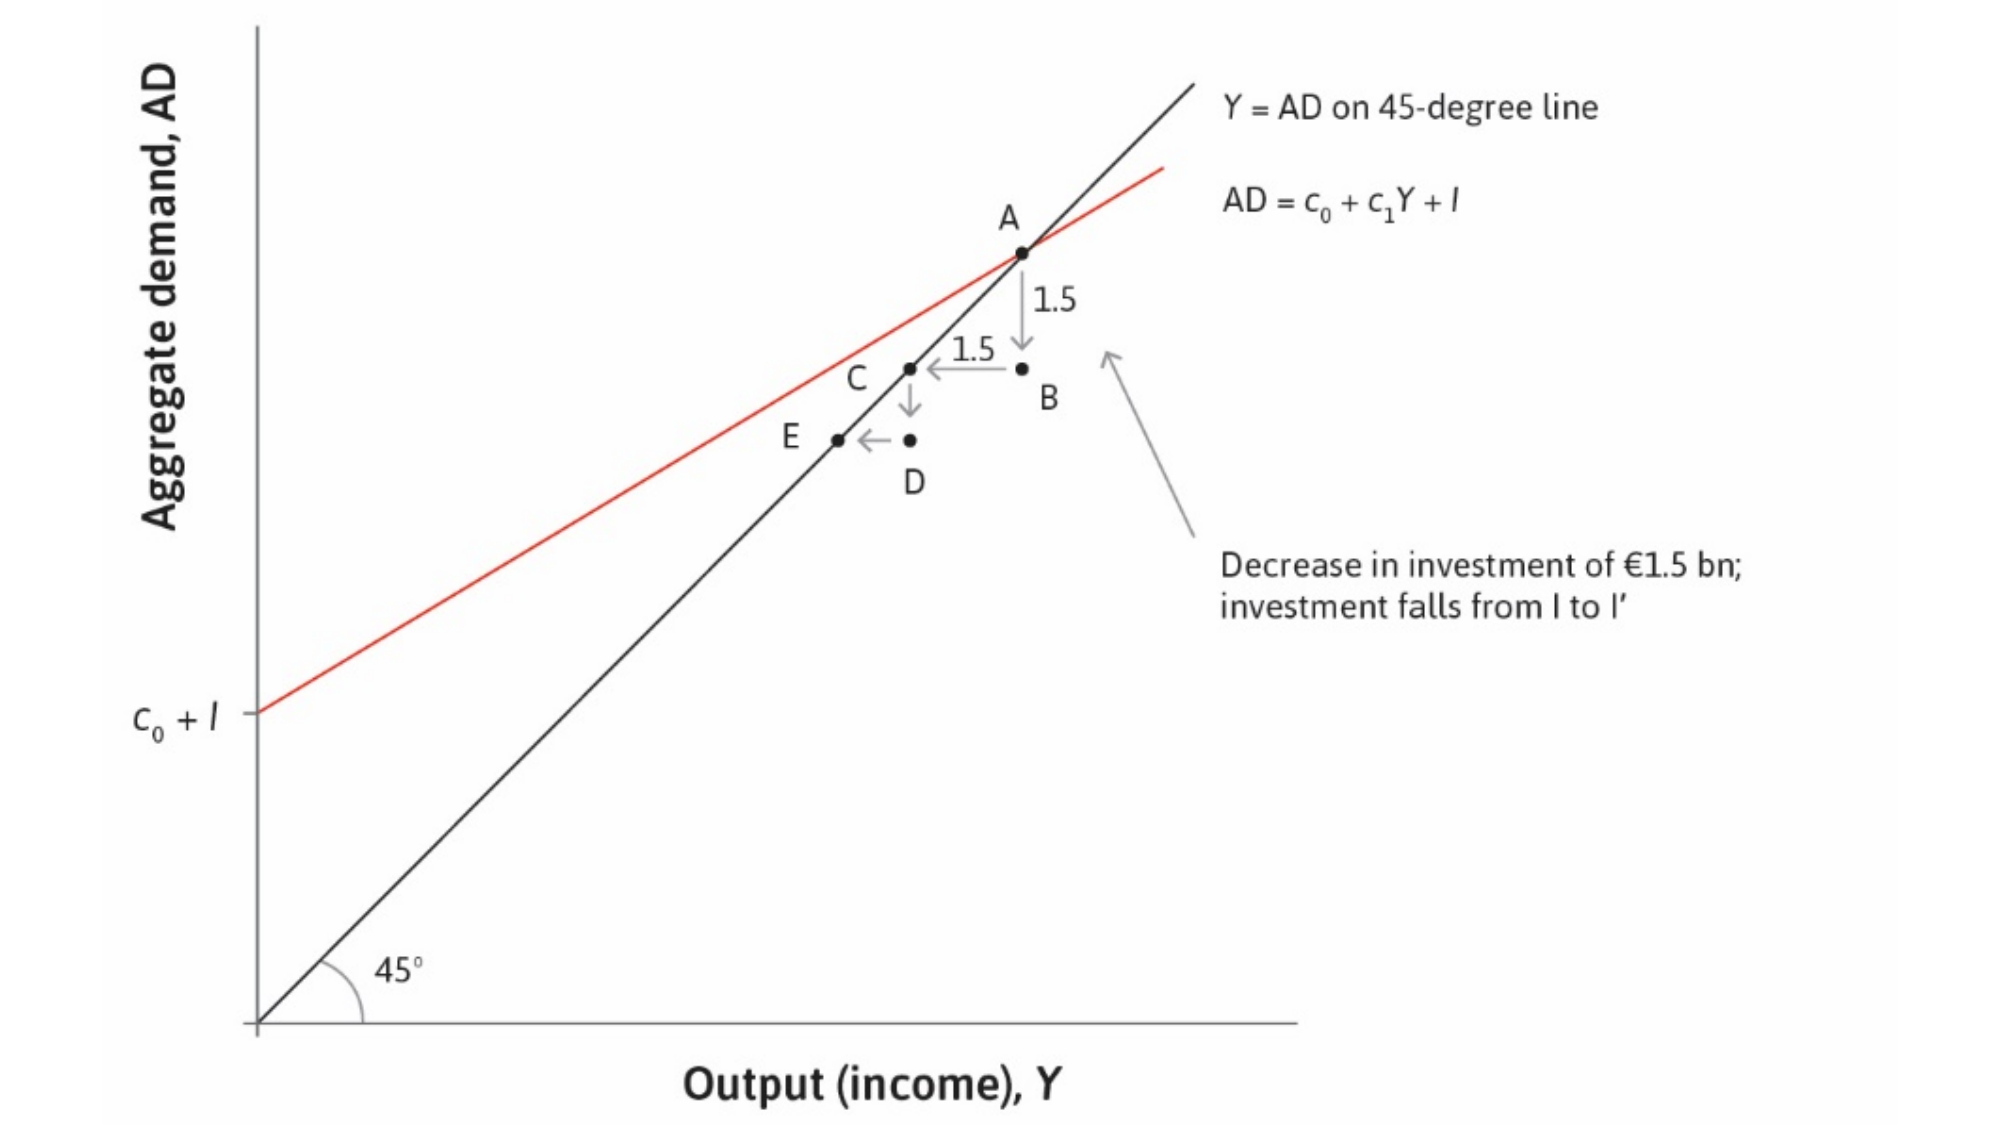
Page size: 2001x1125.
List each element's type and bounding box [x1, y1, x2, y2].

picture [102, 0, 1898, 1125]
